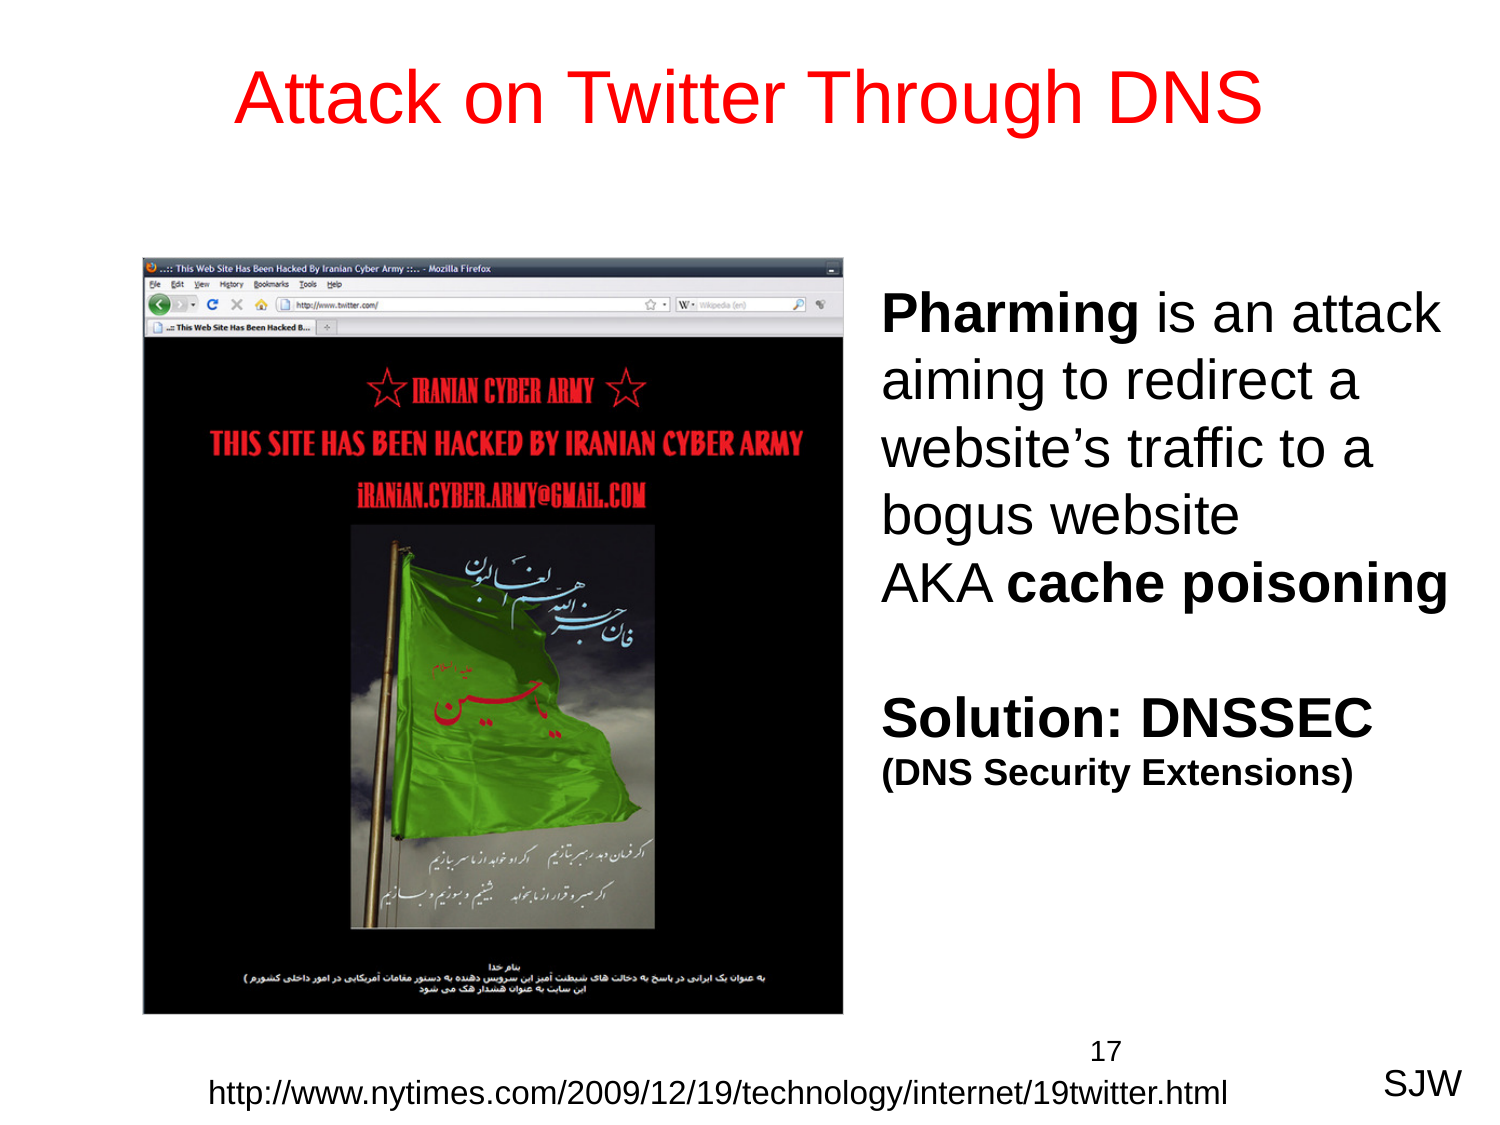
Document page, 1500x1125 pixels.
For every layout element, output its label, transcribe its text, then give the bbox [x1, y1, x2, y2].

title Attack on Twitter Through DNS [0, 0, 1500, 188]
slide_number 17 [1074, 1025, 1388, 1100]
text_box http://www.nytimes.com/2009/12/19/technology/internet/19twitter.html [193, 1064, 1246, 1120]
text_box SJW [1368, 1052, 1478, 1112]
text_box Pharming is an attack aiming to redirect a website’s traffic to a bogus website AKA cache poisoning Solution: DNSSEC (DNS Security Extensions) [864, 267, 1478, 802]
picture [142, 257, 844, 1015]
